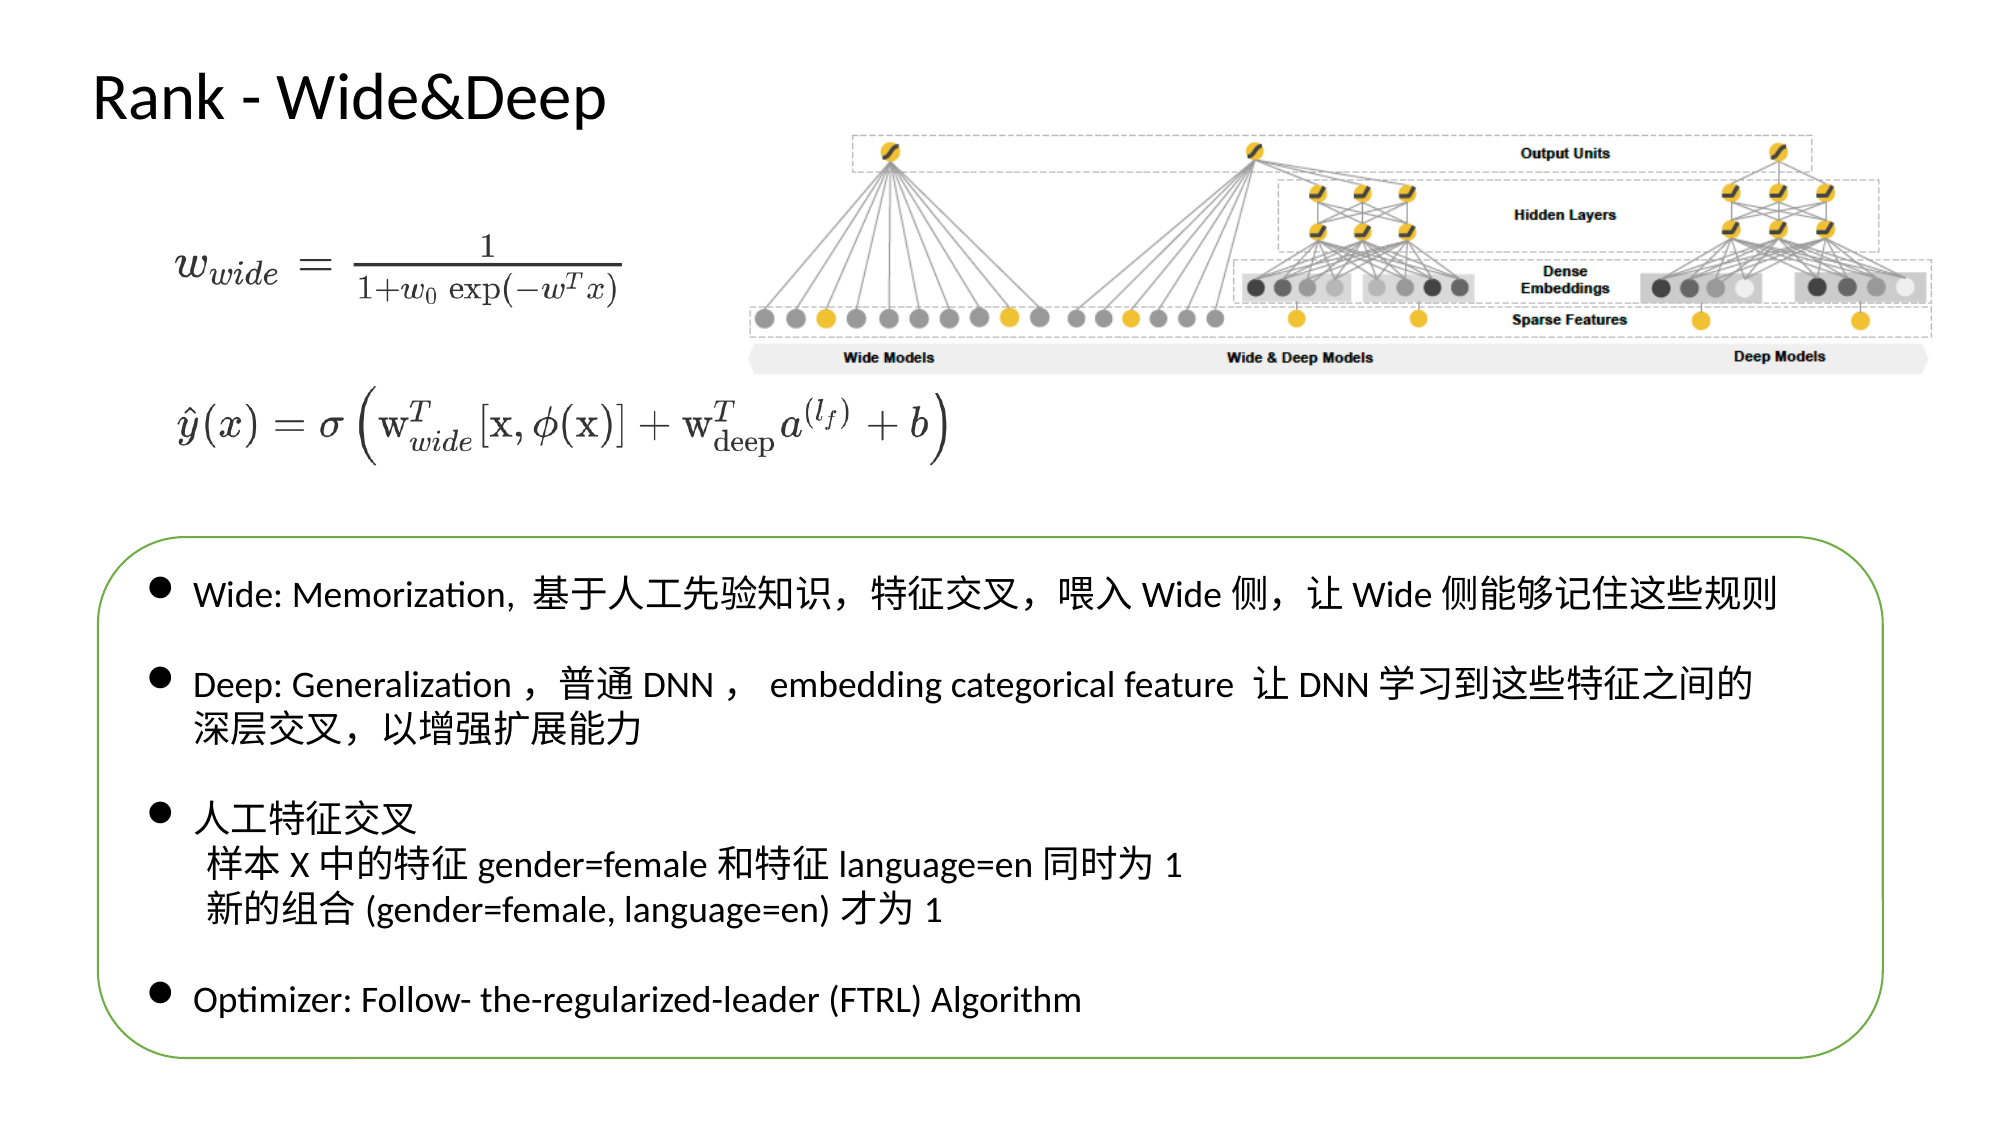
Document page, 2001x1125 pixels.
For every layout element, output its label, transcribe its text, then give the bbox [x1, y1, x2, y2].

picture [164, 208, 653, 328]
text_box Rank - Wide&Deep [77, 45, 680, 141]
text_box [96, 536, 1884, 1059]
picture [146, 93, 1965, 518]
text_box Wide: Memorization, 基于人工先验知识，特征交叉，喂入Wide侧，让Wide侧能够记住这些规则 Deep: Generalization，普通DNN，embedding categorical feature 让DNN学习到这些特征之间的深层交叉，以增强扩展能力 人工特征交叉 样本X中的特征gender=female和特征language=en同时为1 新的组合(gender=female, language=en)才为1 Optimizer: Follow- the-regularized-leader (FTRL) Algorithm [131, 562, 1802, 1073]
